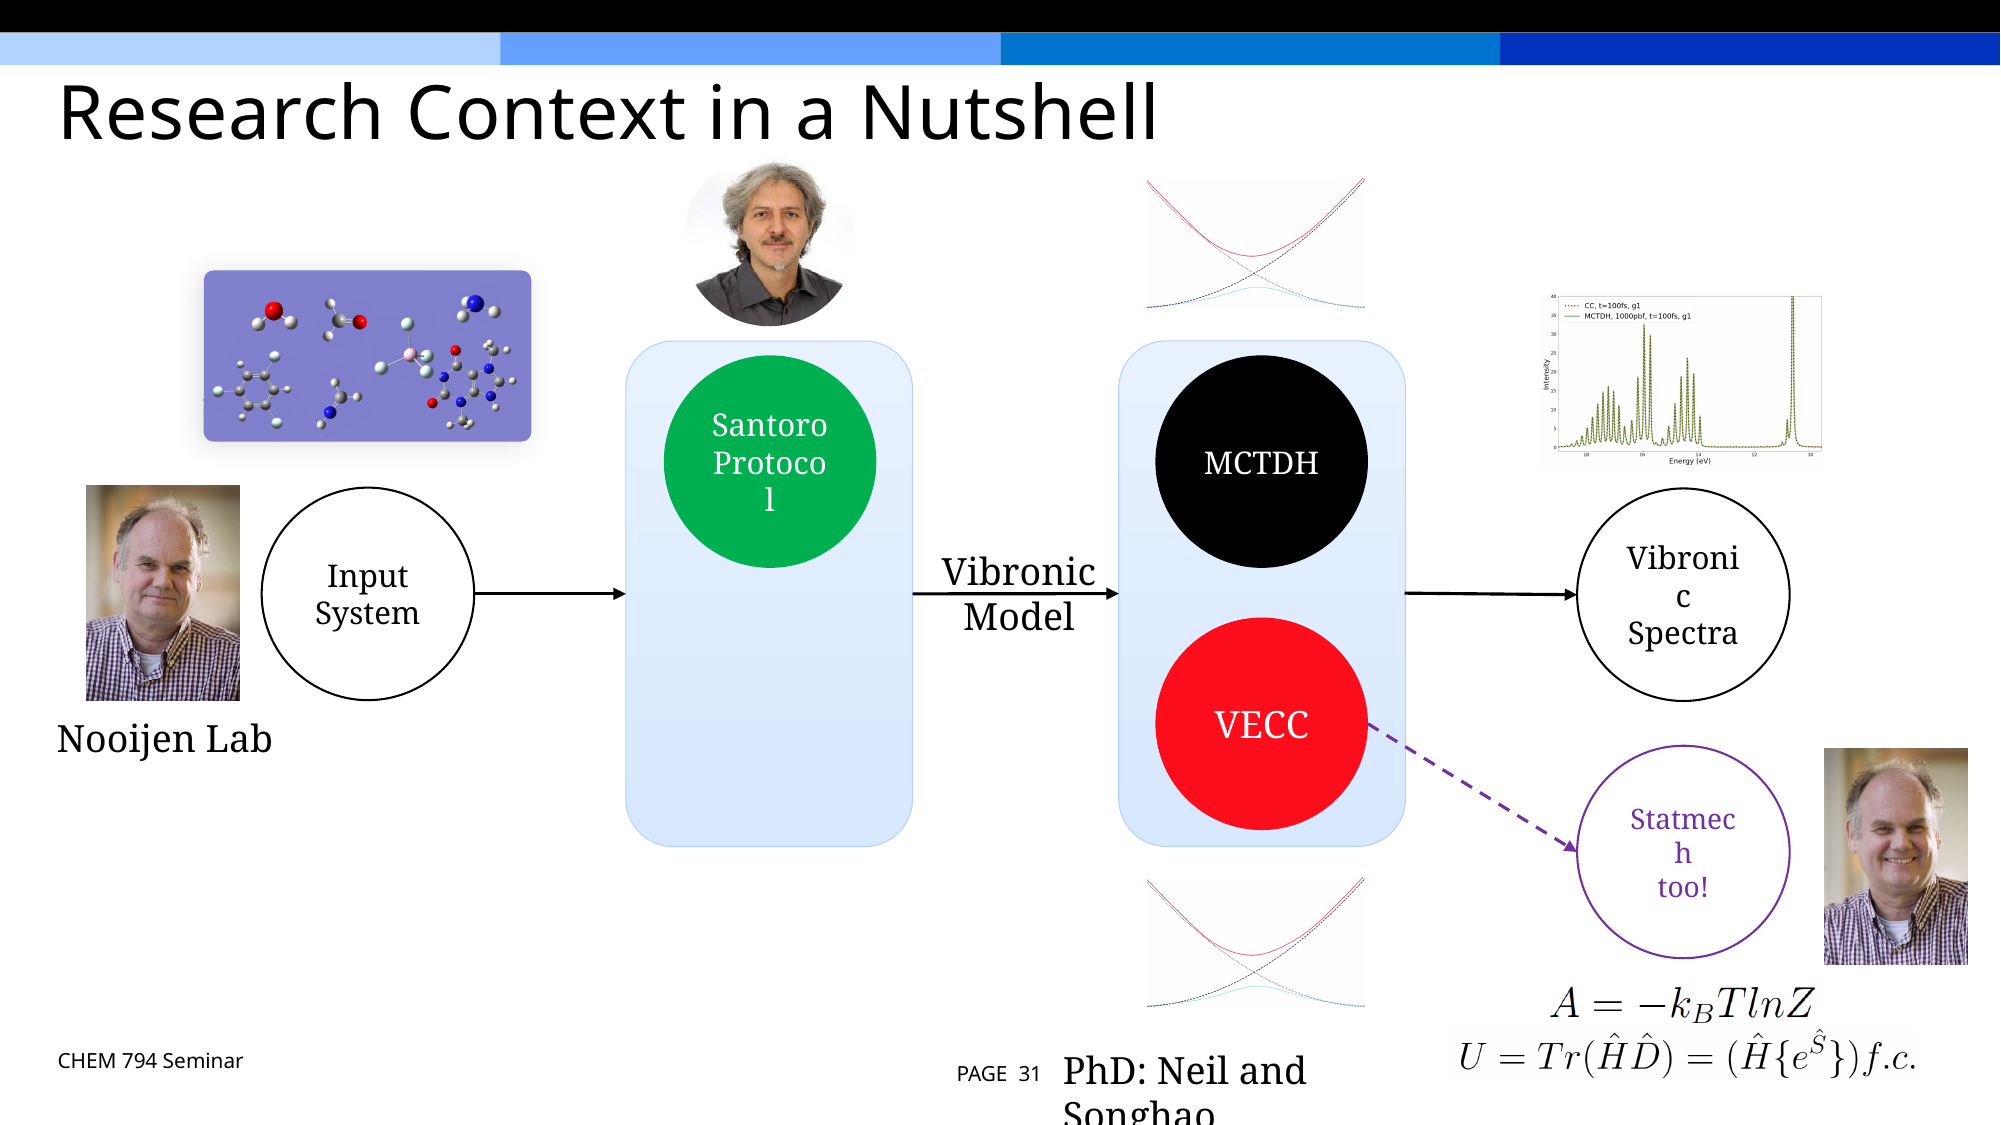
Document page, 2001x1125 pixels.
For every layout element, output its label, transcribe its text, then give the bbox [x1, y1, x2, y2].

picture [1147, 877, 1365, 1009]
picture [1538, 291, 1828, 471]
text_box MCTDH [1154, 354, 1369, 569]
slide_number PAGE 31 [916, 1053, 1048, 1095]
text_box Nooijen Lab [41, 707, 324, 948]
text_box Vibronic Model [876, 540, 1162, 826]
text_box Input System [260, 486, 476, 702]
picture [682, 153, 856, 327]
text_box PhD: Neil and Songhao [1048, 1039, 1473, 1125]
picture [86, 485, 240, 701]
footer CHEM 794 Seminar [42, 1039, 900, 1081]
text_box VECC [1162, 616, 1369, 832]
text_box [203, 270, 532, 442]
text_box Research Context in a Nutshell [42, 71, 1941, 219]
text_box [625, 340, 914, 848]
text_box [1367, 723, 1968, 1083]
picture [1147, 178, 1365, 310]
text_box [1118, 340, 1407, 723]
text_box Vibronic Spectra [1576, 487, 1791, 703]
text_box [1126, 749, 1367, 847]
text_box Santoro Protocol [662, 354, 878, 569]
